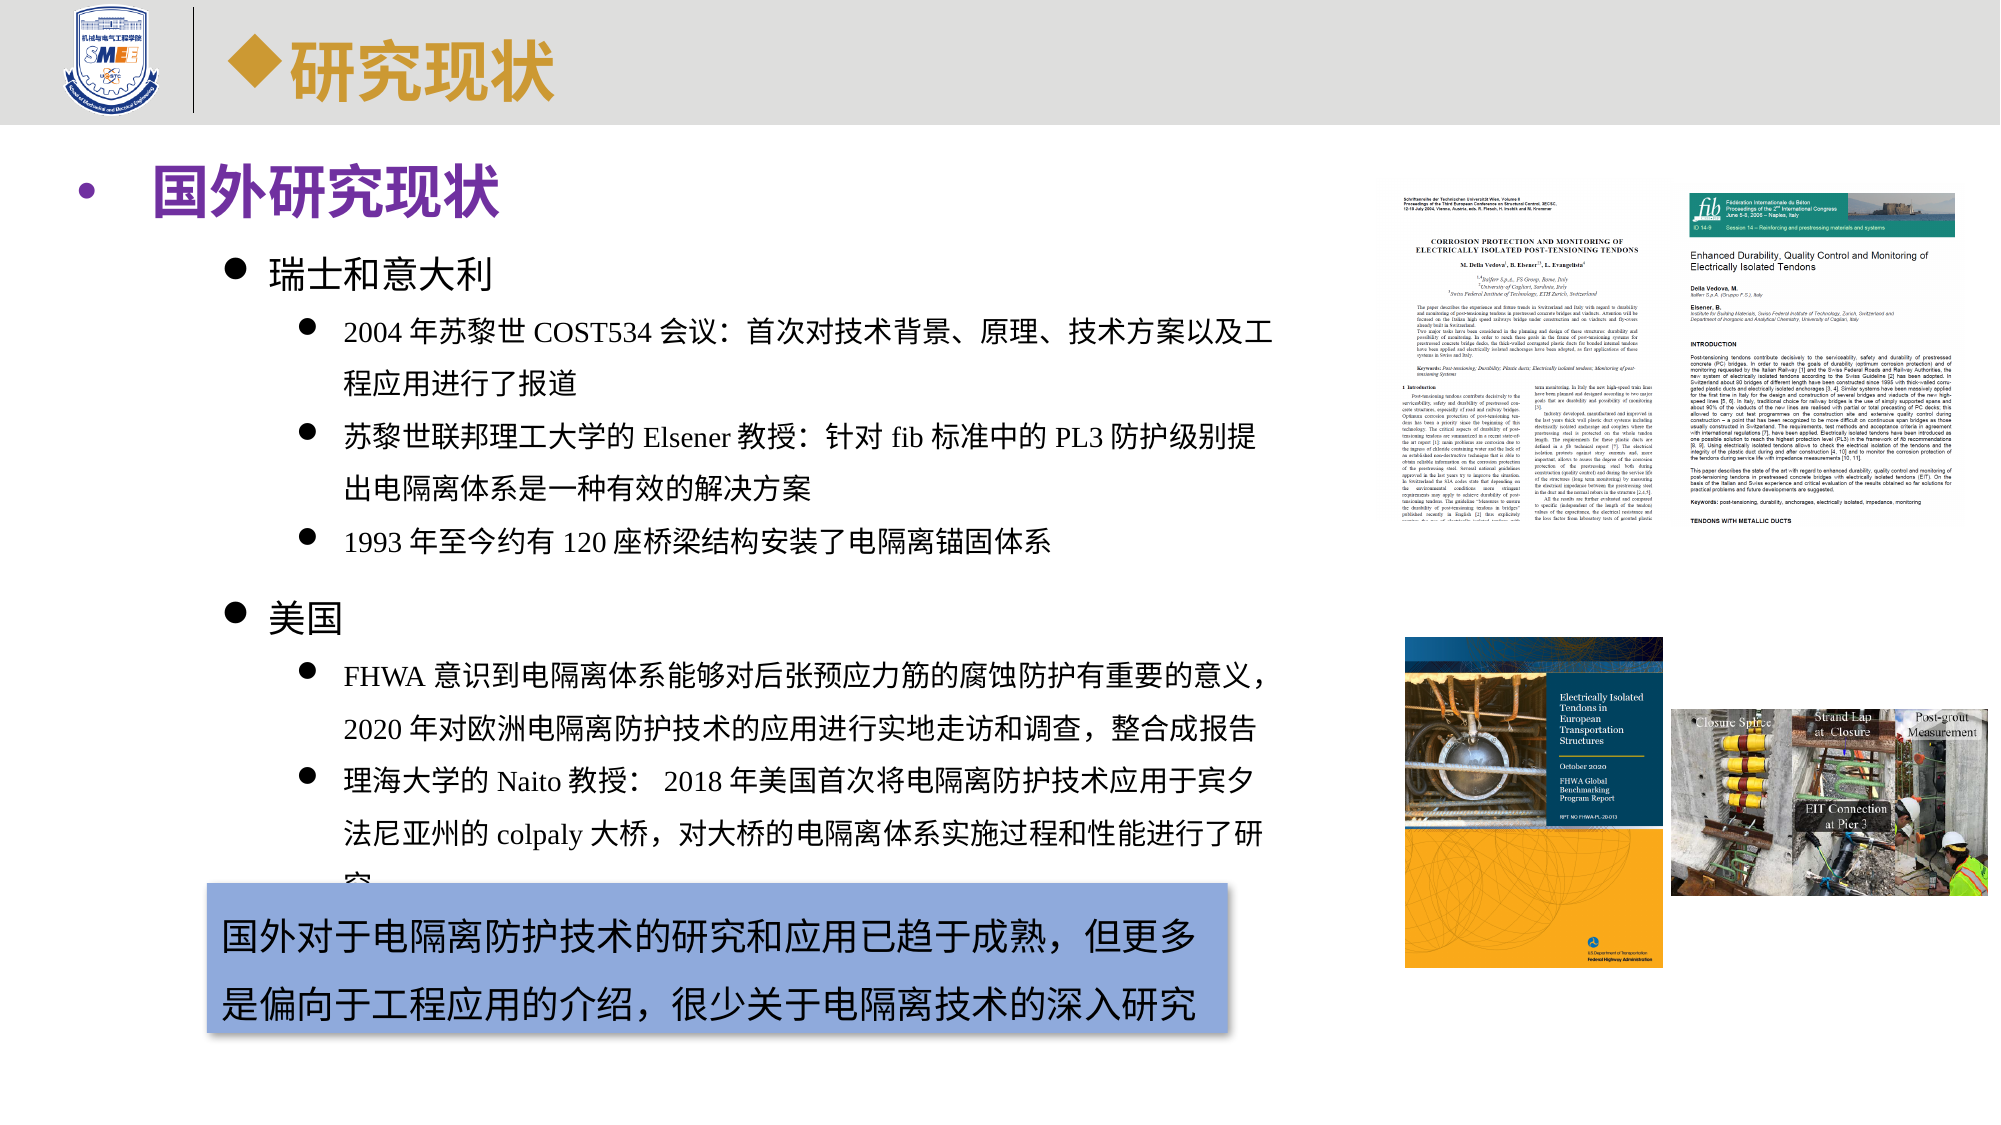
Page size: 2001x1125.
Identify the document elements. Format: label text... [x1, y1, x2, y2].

picture [1671, 709, 1988, 896]
text_box 美国 FHWA意识到电隔离体系能够对后张预应力筋的腐蚀防护有重要的意义，2020年对欧洲电隔离防护技术的应用进行实地走访和调查，整合成报告 理海大学的Naito教授：2018年美国首次将电隔离防护技术应用于宾夕法尼亚州的colpaly大桥，对大桥的电隔离体系实施过程和性能进行了研究 [206, 565, 1298, 910]
picture [0, 0, 2000, 125]
text_box 研究现状 [208, 22, 572, 118]
picture [1579, 729, 1586, 735]
picture [1376, 178, 1965, 527]
picture [1405, 637, 1663, 968]
text_box 国外研究现状 [61, 147, 1934, 233]
text_box 瑞士和意大利 2004年苏黎世COST534会议：首次对技术背景、原理、技术方案以及工程应用进行了报道 苏黎世联邦理工大学的Elsener教授：针对fib标准中的PL3防护级别提出电隔离体系是一种有效的解决方案 1993年至今约有120座桥梁结构安装了电隔离锚固体系 [206, 220, 1298, 565]
text_box 国外对于电隔离防护技术的研究和应用已趋于成熟，但更多是偏向于工程应用的介绍，很少关于电隔离技术的深入研究 [206, 883, 1228, 1033]
